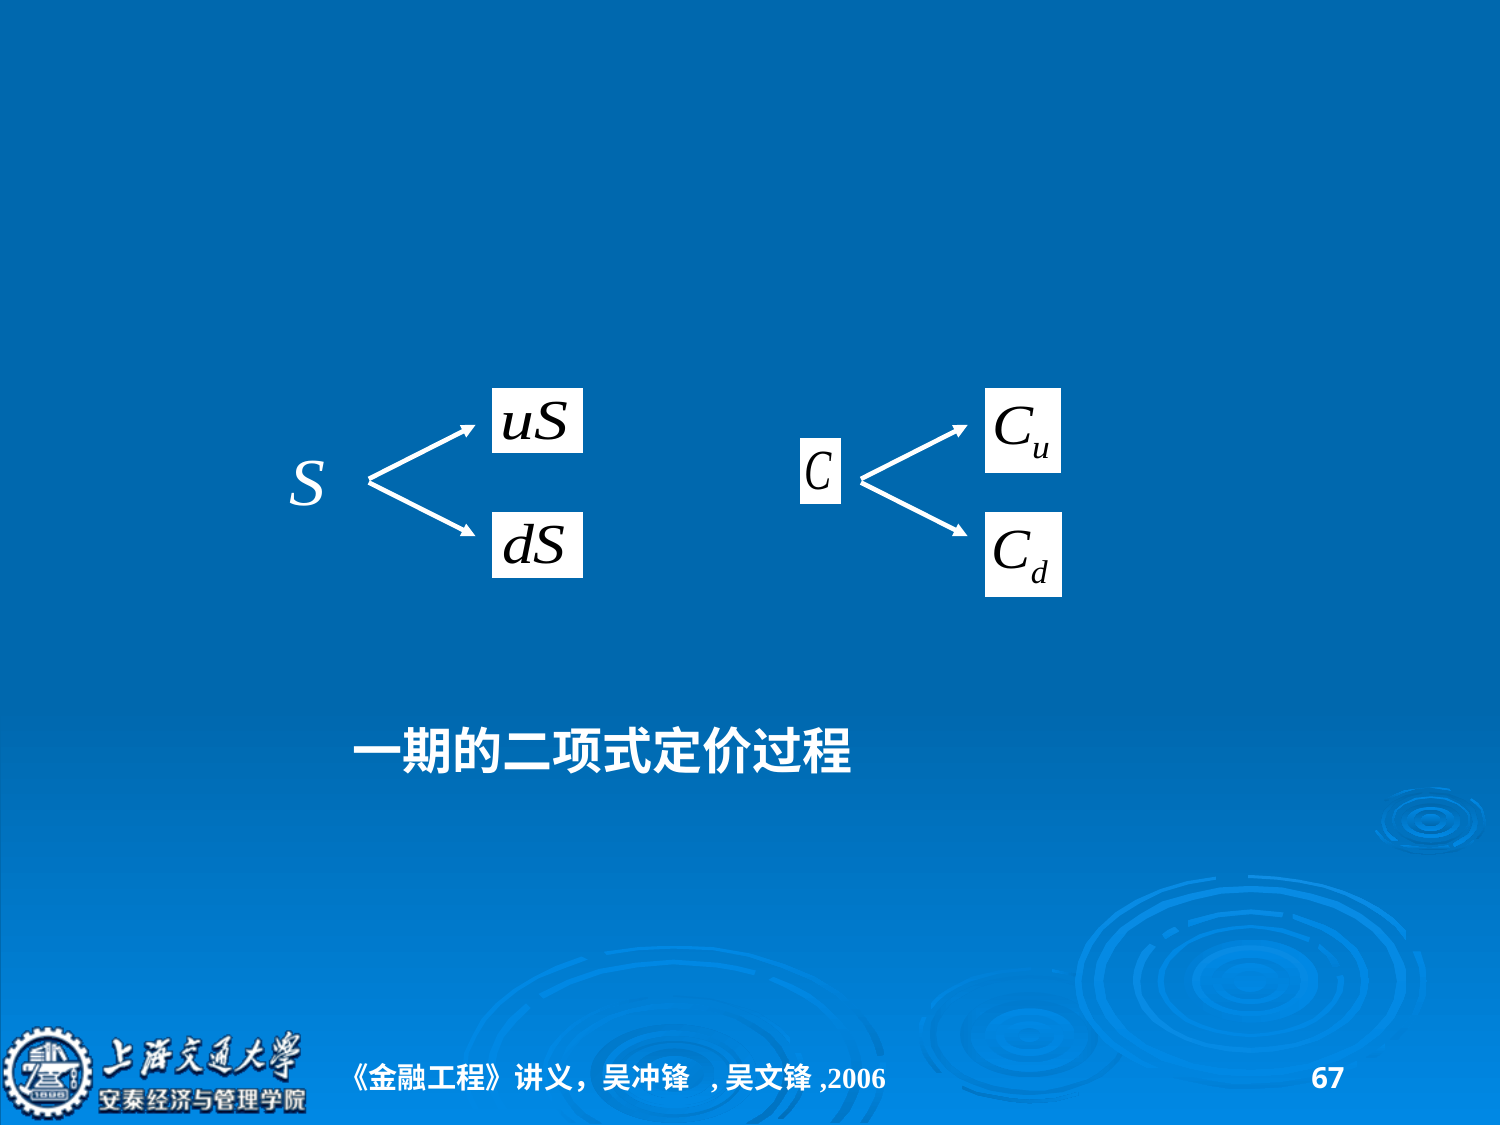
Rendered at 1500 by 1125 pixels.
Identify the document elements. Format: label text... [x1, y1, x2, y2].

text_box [492, 511, 583, 579]
picture [0, 1017, 313, 1125]
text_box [984, 387, 1062, 473]
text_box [368, 424, 476, 537]
text_box 一期的二项式定价过程 [337, 712, 1088, 788]
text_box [799, 437, 842, 505]
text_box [860, 424, 968, 537]
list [277, 444, 337, 519]
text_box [492, 387, 583, 454]
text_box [984, 511, 1063, 598]
